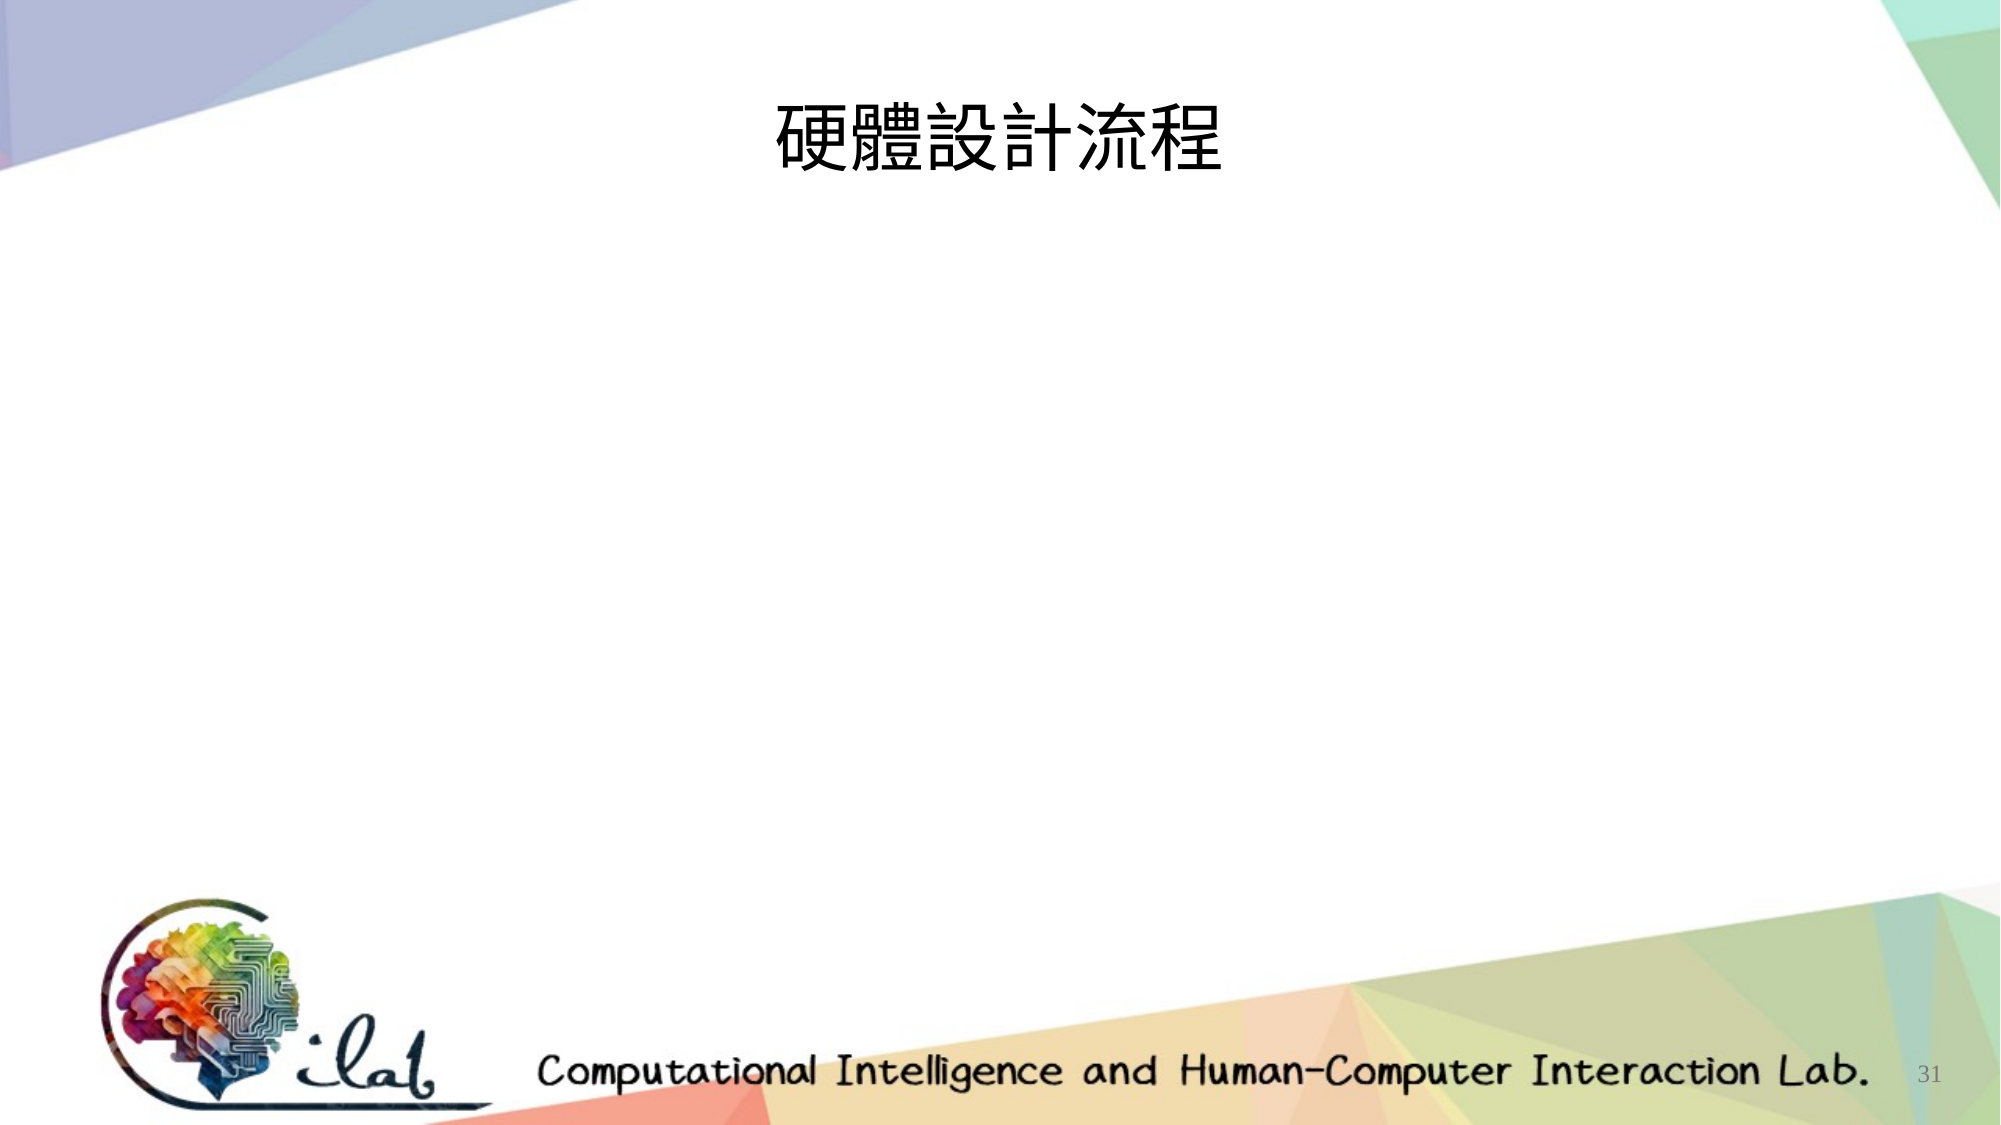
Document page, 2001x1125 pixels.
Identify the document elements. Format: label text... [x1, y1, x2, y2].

text_box 硬體設計流程 [760, 82, 1240, 188]
picture [0, 0, 2001, 1125]
slide_number 31 [1507, 1042, 1958, 1103]
